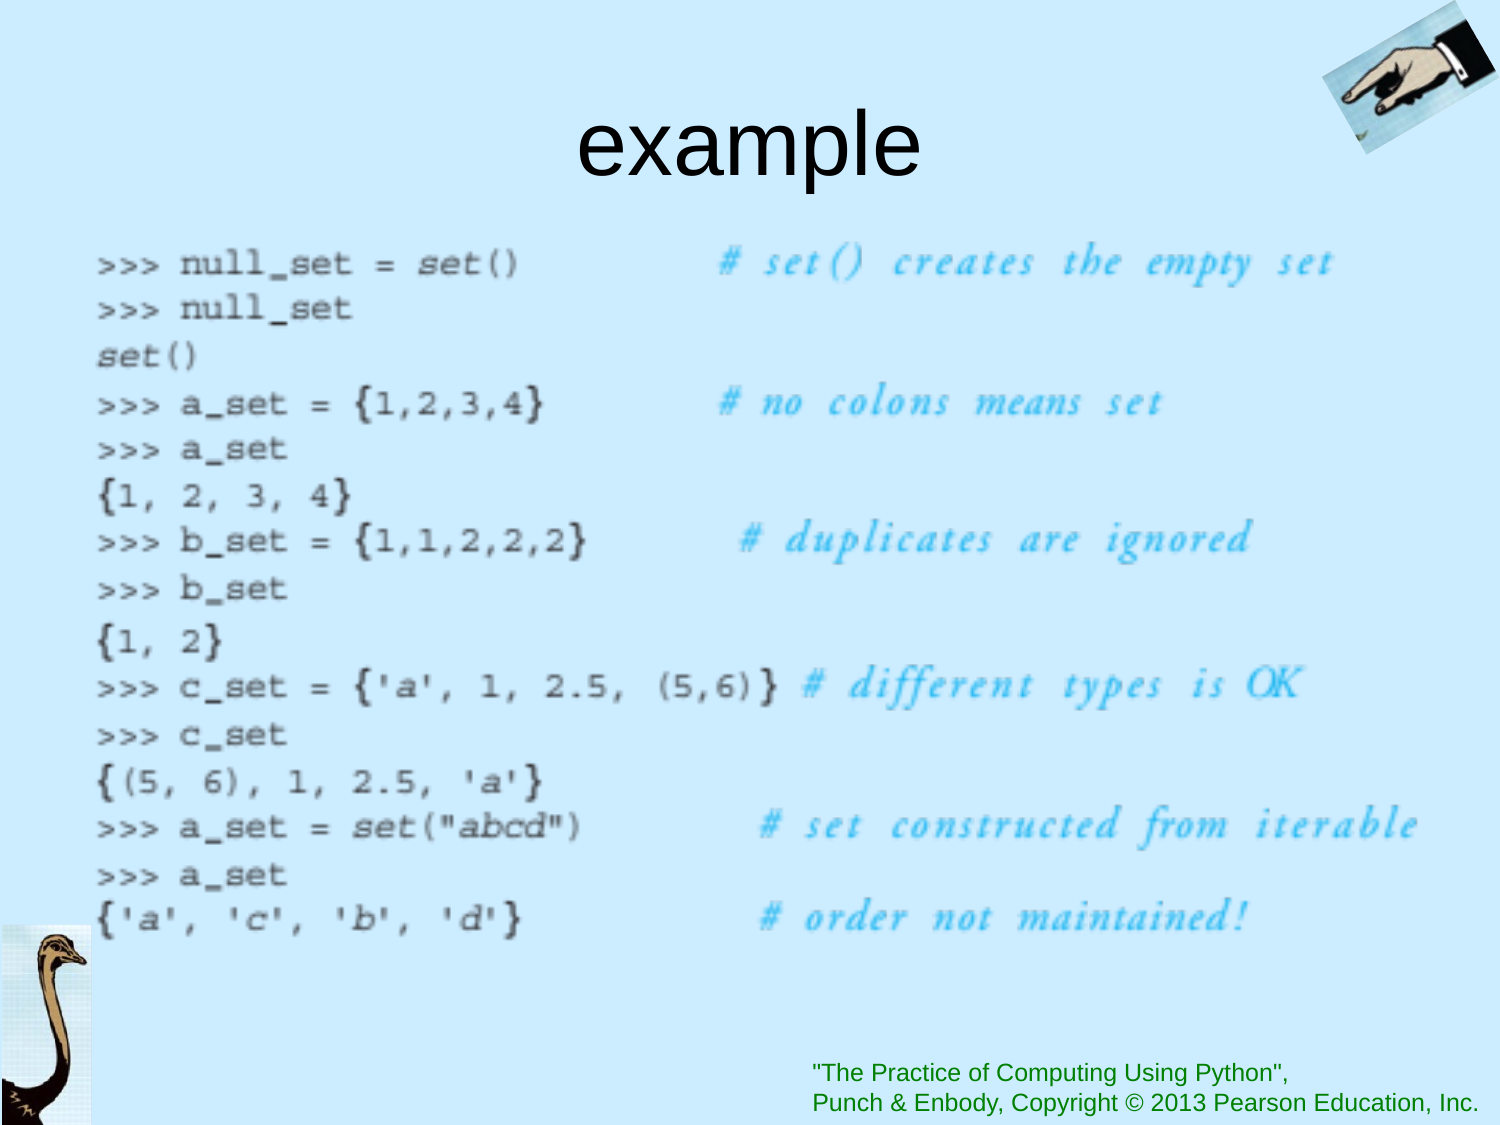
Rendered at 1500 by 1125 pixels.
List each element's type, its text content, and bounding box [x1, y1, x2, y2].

picture [2, 237, 1447, 1125]
picture [1378, 0, 1499, 120]
title example [75, 45, 1425, 233]
